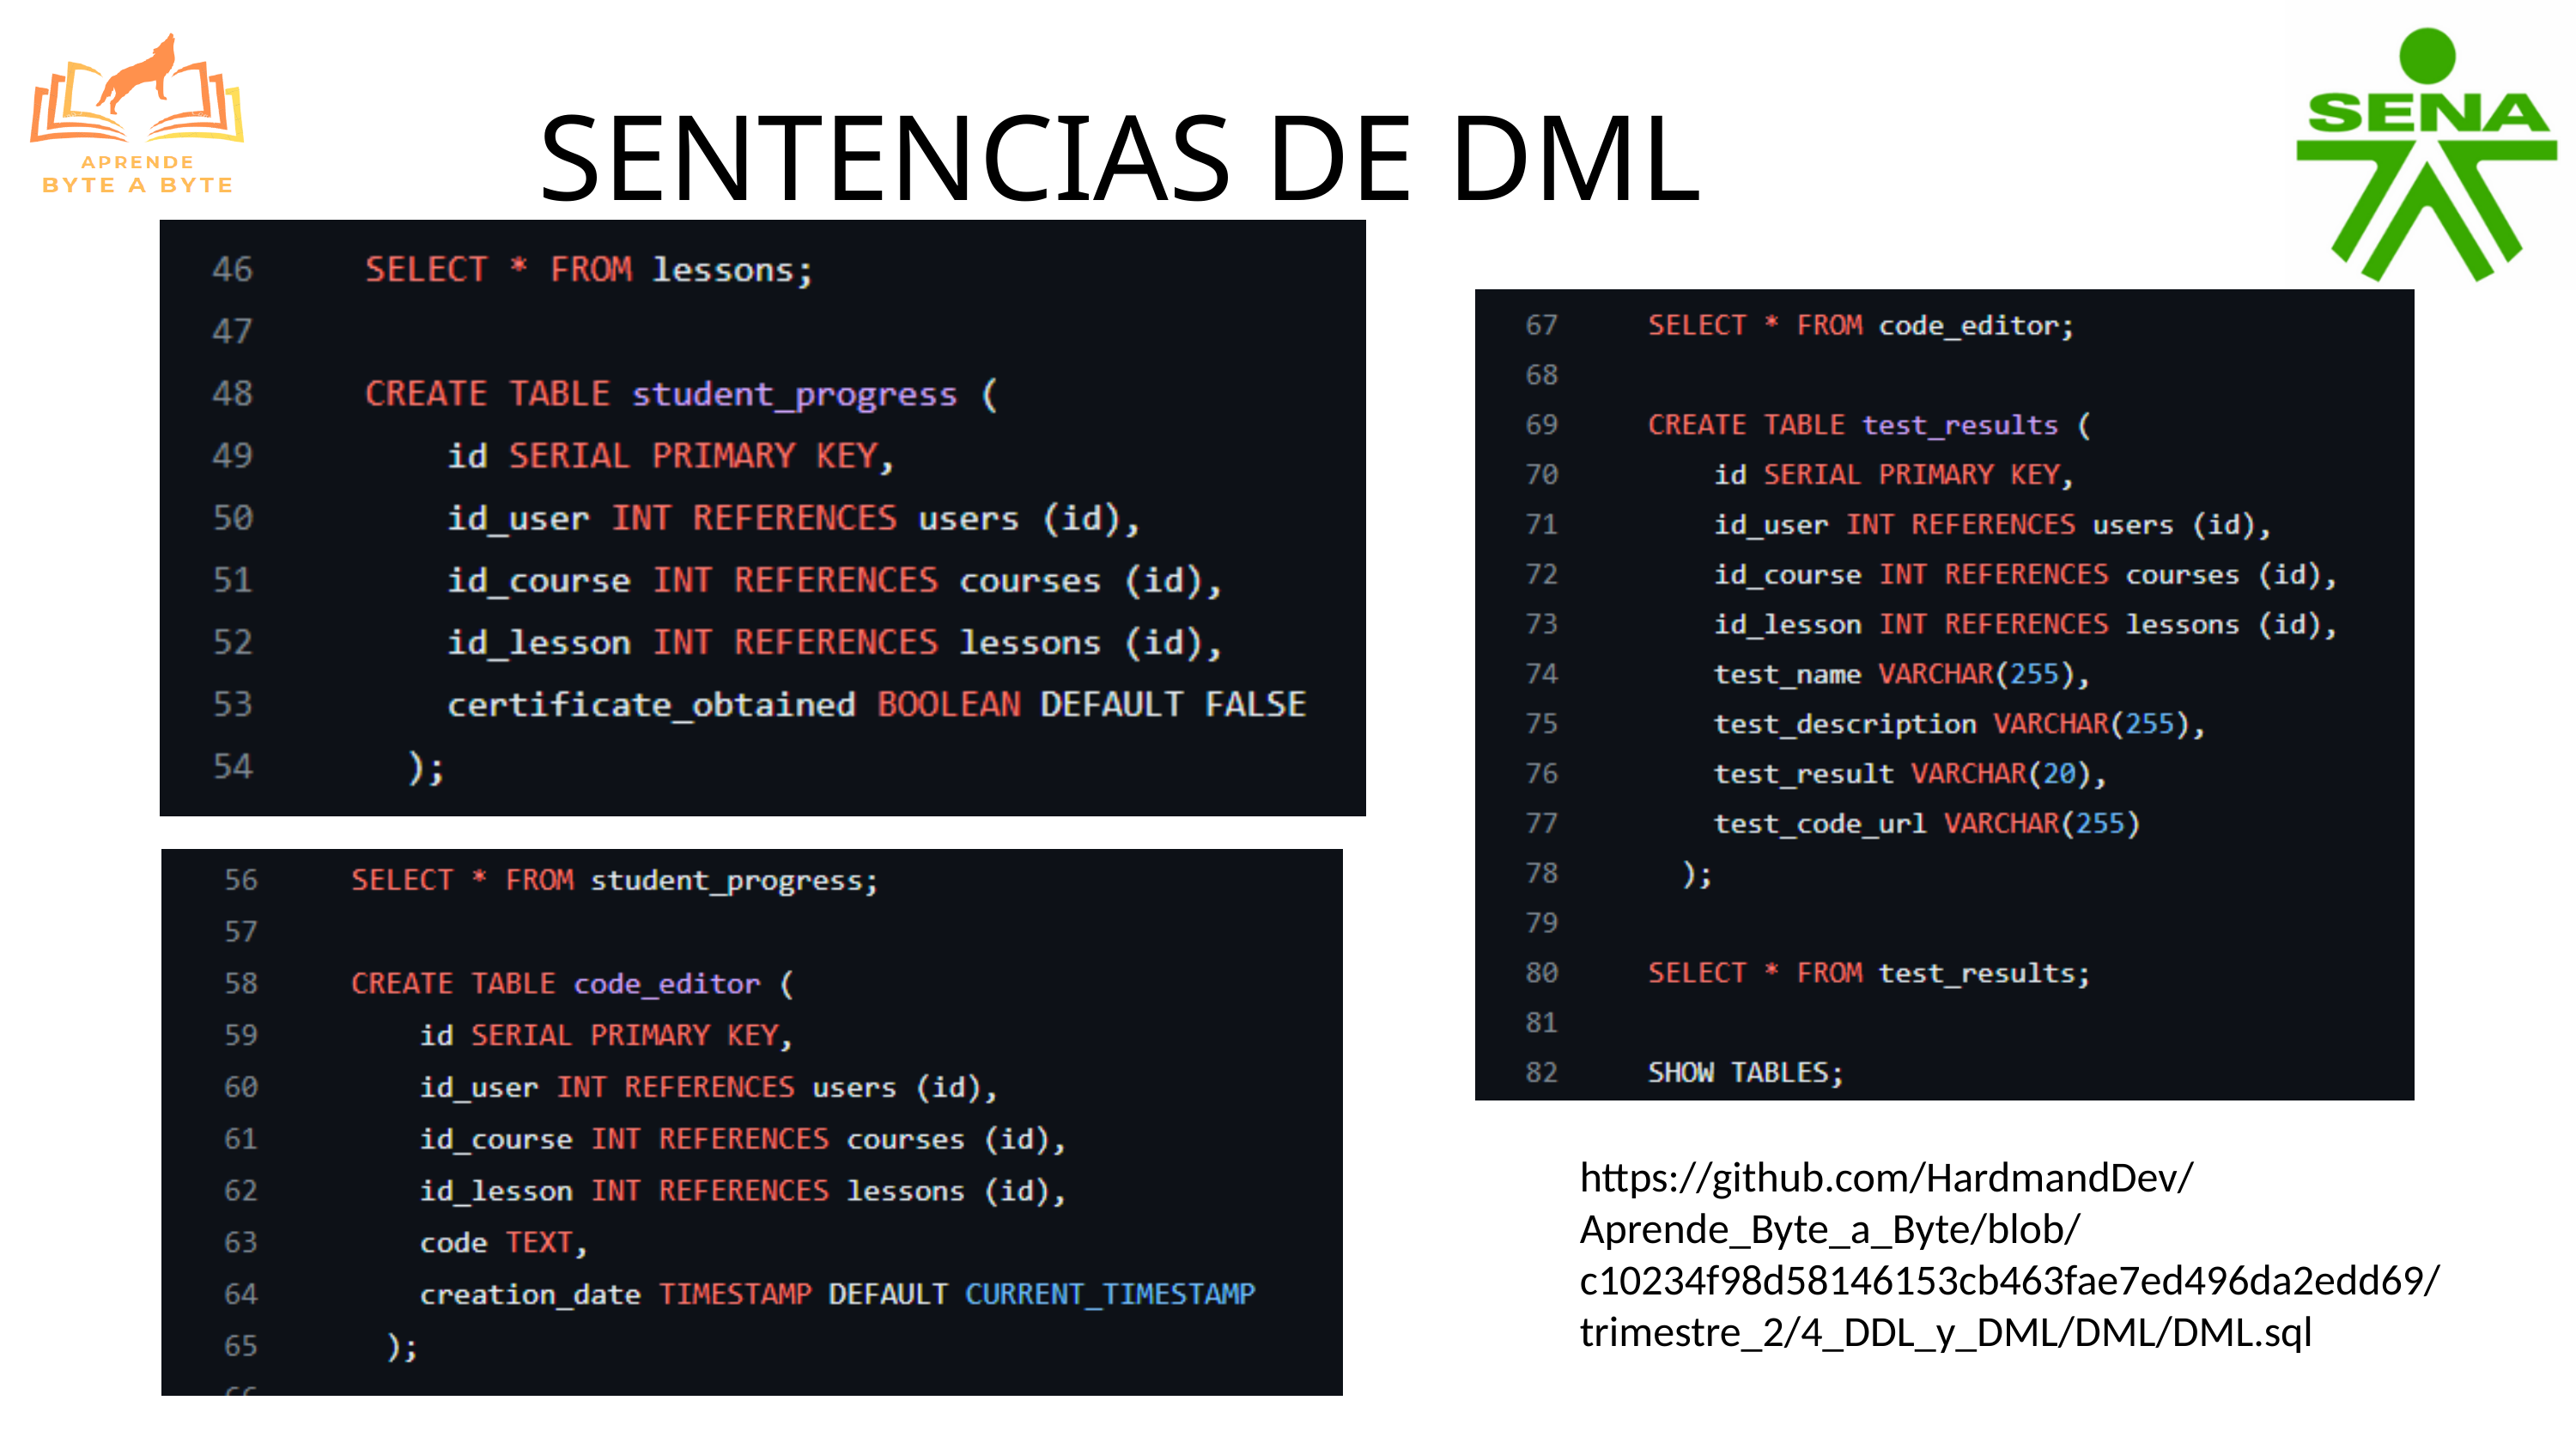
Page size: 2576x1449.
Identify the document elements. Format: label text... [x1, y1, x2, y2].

text_box [0, 0, 269, 221]
picture [161, 849, 1344, 1396]
text_box [2285, 0, 2576, 290]
text_box https://github.com/HardmandDev/Aprende_Byte_a_Byte/blob/c10234f98d58146153cb463fae7ed496da2edd69/trimestre_2/4_DDL_y_DML/DML/DML.sql [1566, 1143, 2456, 1361]
text_box SENTENCIAS DE DML [538, 96, 2237, 225]
picture [160, 220, 1366, 816]
picture [1475, 289, 2415, 1100]
